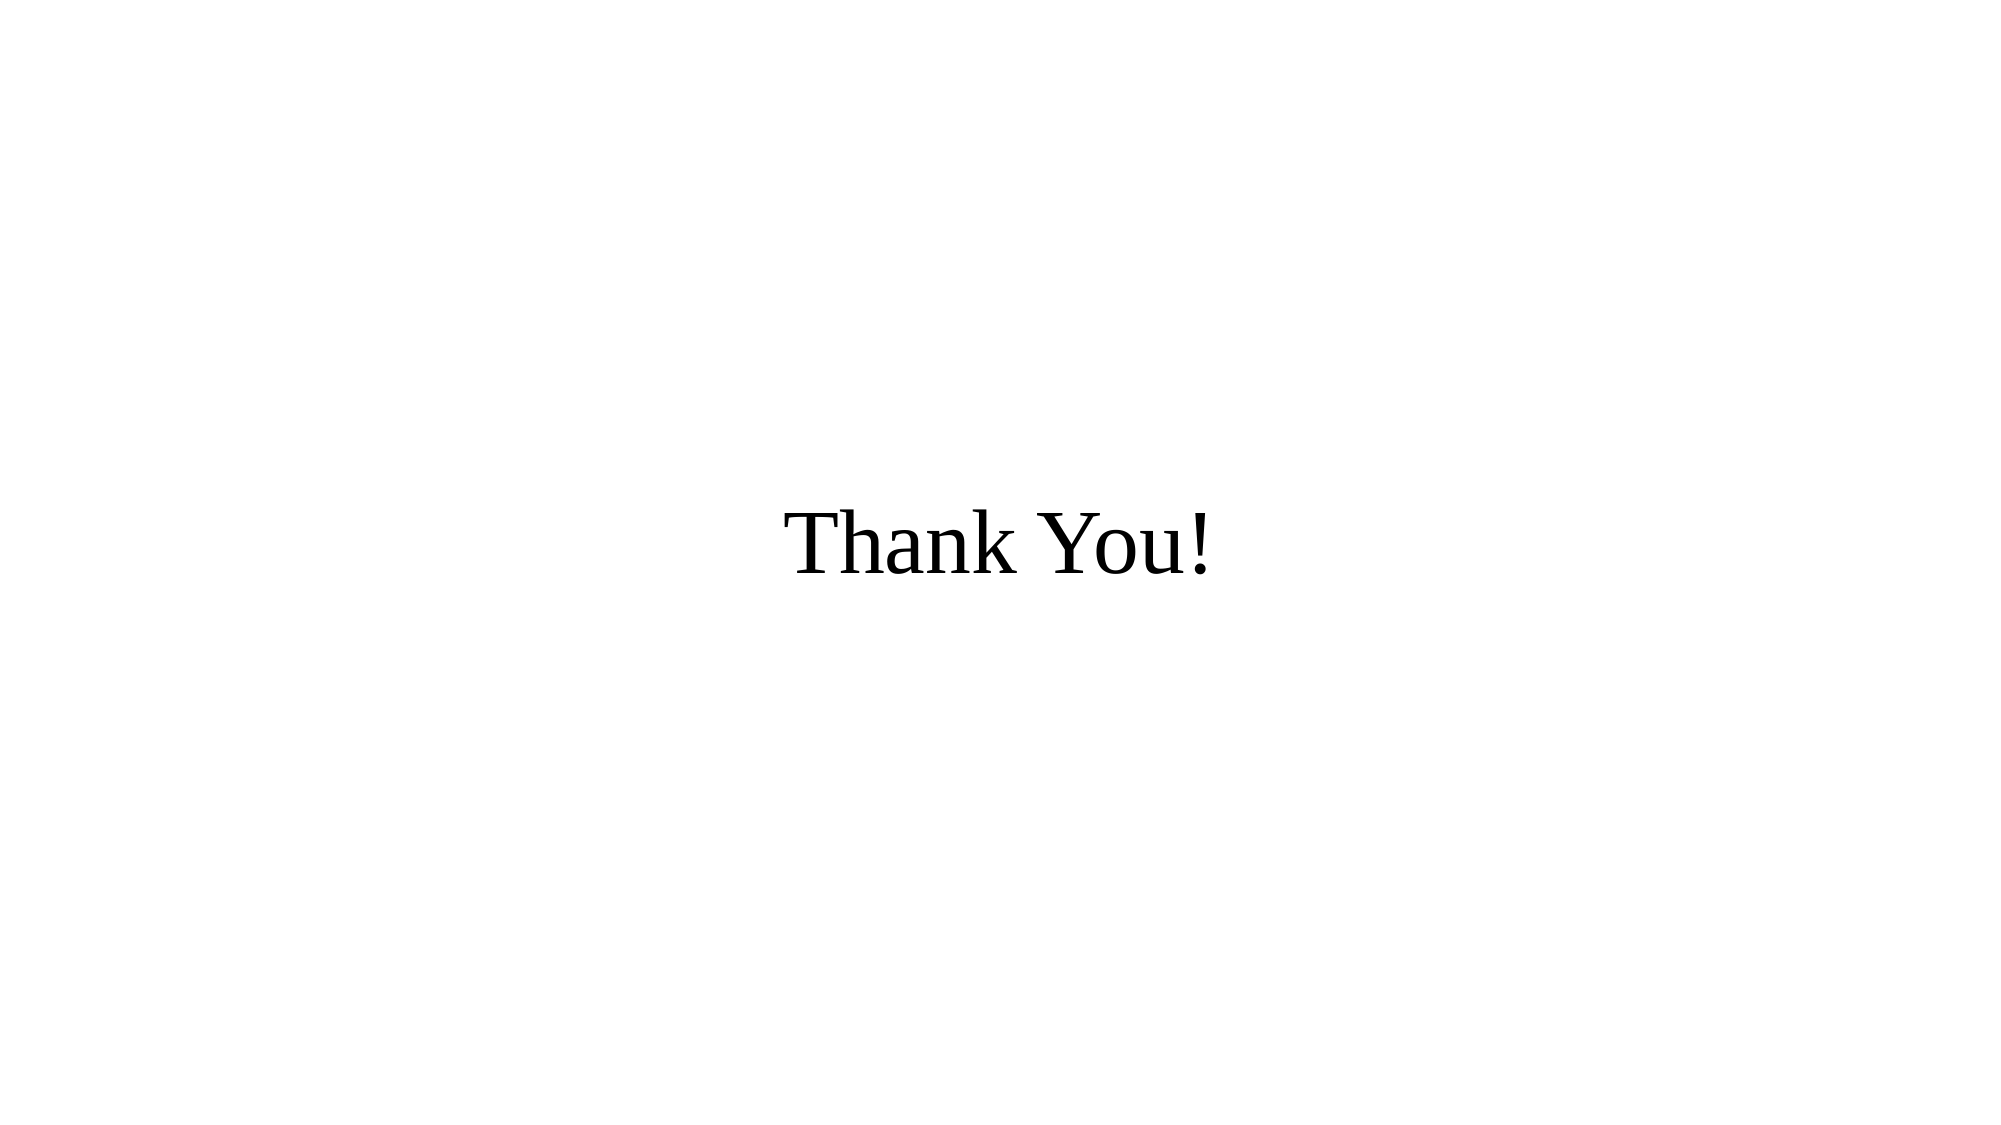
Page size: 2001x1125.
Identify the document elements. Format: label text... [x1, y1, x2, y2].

title Thank You! [137, 434, 1863, 653]
